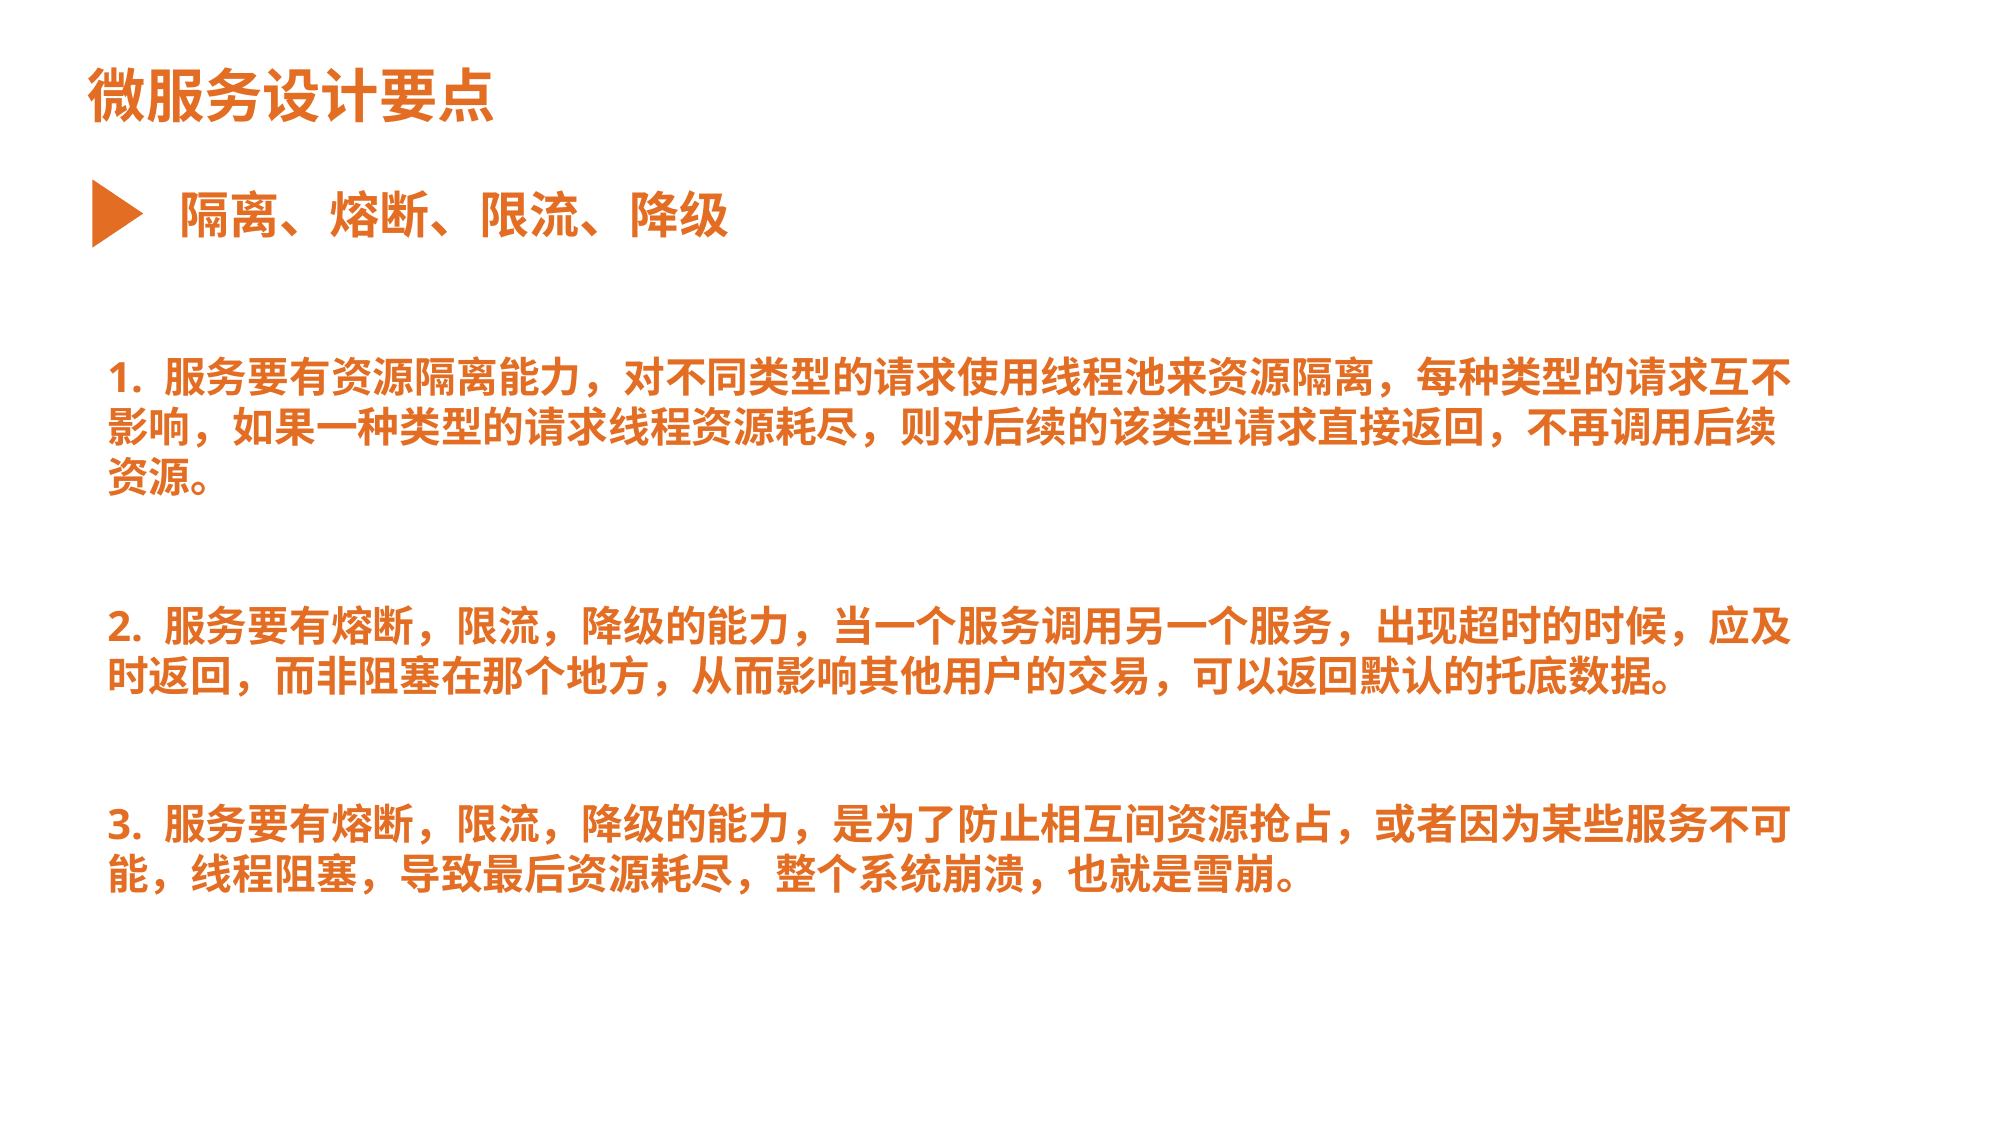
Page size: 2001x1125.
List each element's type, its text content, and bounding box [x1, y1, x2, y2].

text_box 3. 服务要有熔断，限流，降级的能力，是为了防止相互间资源抢占，或者因为某些服务不可能，线程阻塞，导致最后资源耗尽，整个系统崩溃，也就是雪崩。 [92, 790, 1818, 906]
text_box 隔离、熔断、限流、降级 [164, 176, 745, 251]
text_box [91, 177, 146, 250]
text_box 微服务设计要点 [73, 52, 523, 137]
text_box 2. 服务要有熔断，限流，降级的能力，当一个服务调用另一个服务，出现超时的时候，应及时返回，而非阻塞在那个地方，从而影响其他用户的交易，可以返回默认的托底数据。 [92, 592, 1818, 707]
text_box 1. 服务要有资源隔离能力，对不同类型的请求使用线程池来资源隔离，每种类型的请求互不影响，如果一种类型的请求线程资源耗尽，则对后续的该类型请求直接返回，不再调用后续资源。 [92, 343, 1818, 509]
